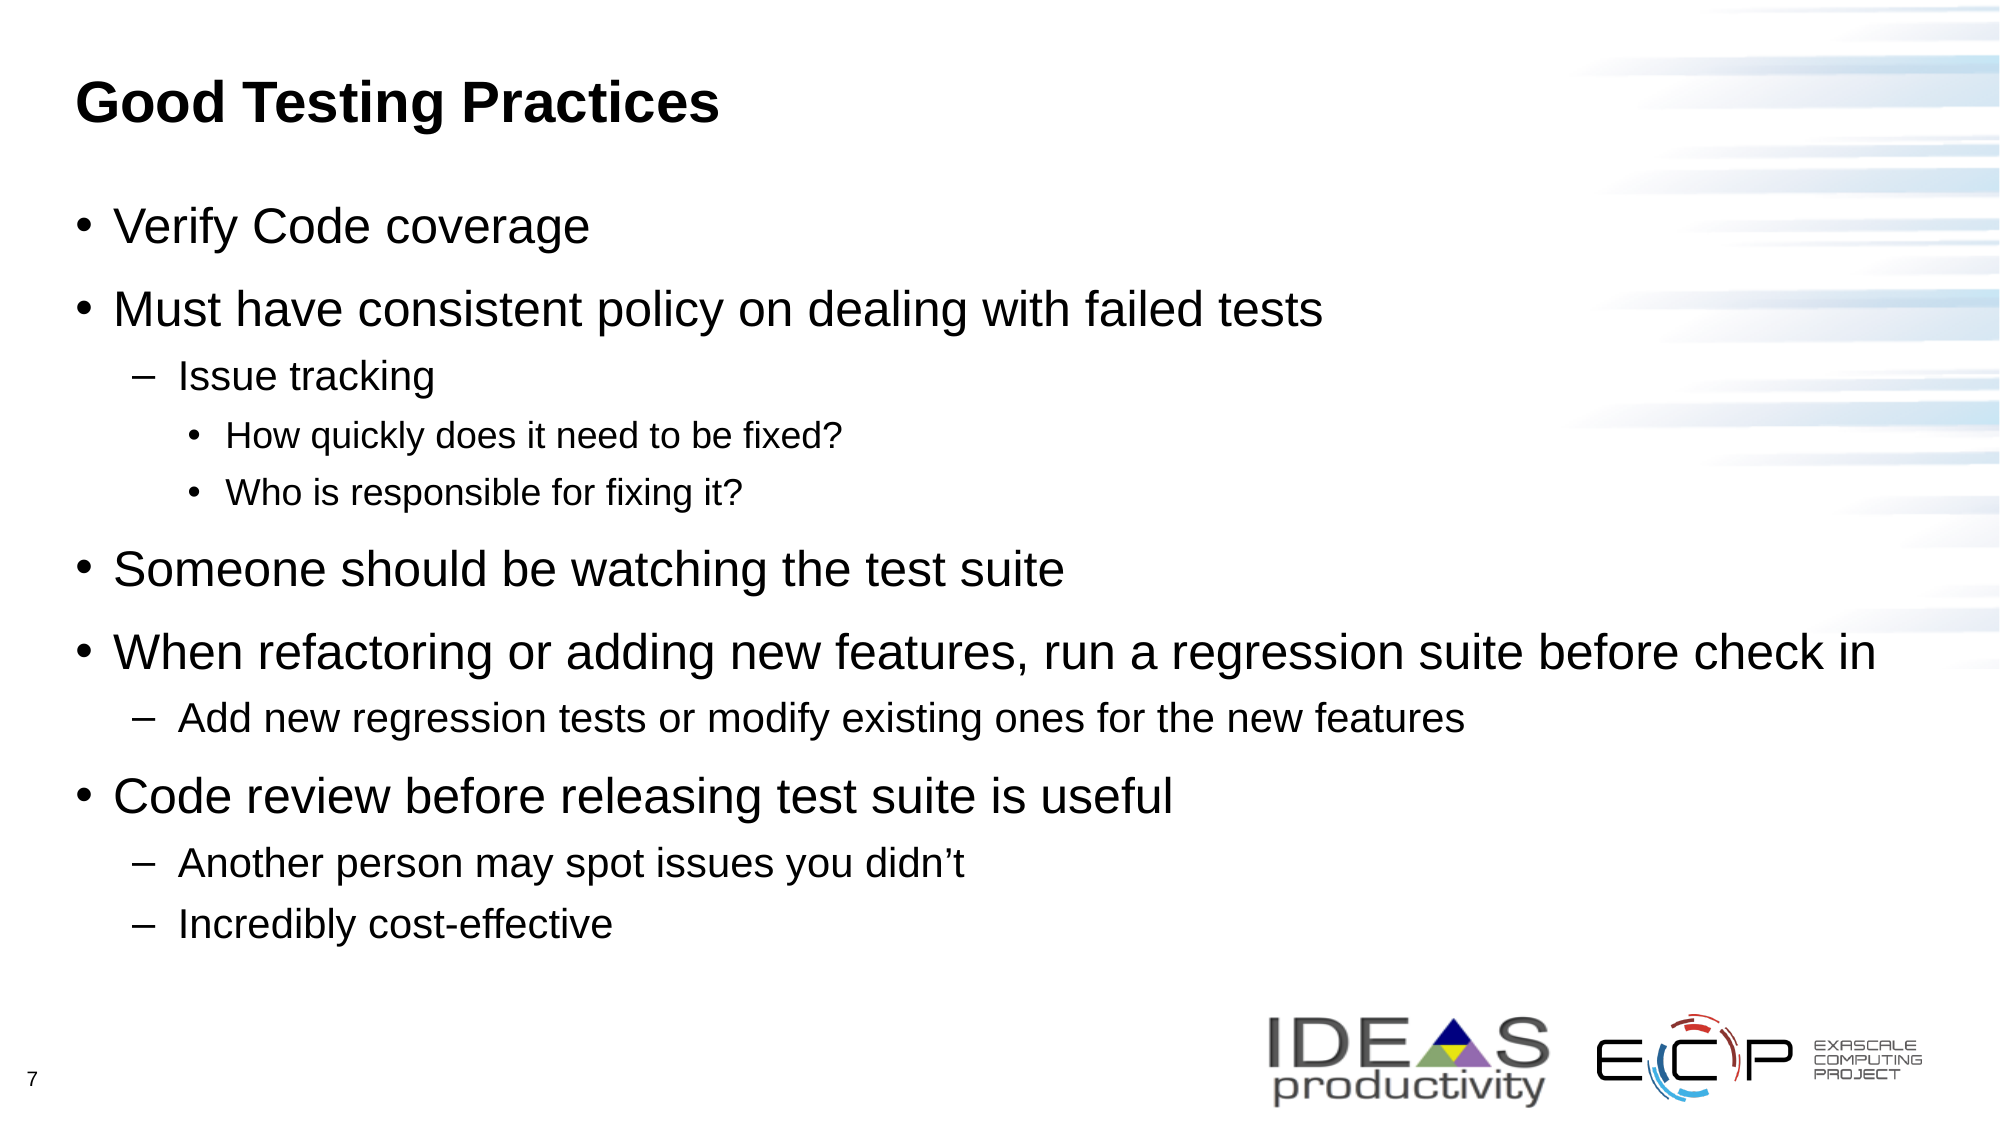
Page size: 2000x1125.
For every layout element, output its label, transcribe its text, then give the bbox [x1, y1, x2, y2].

picture [1257, 1009, 1560, 1115]
picture [1597, 1014, 1922, 1102]
list Verify Code coverage Must have consistent policy on dealing with failed tests Issue tracking How quickly does it need to be fixed? Who is responsible for fixing it? Someone should be watching the test suite When refactoring or adding new features, run a regression suite before check in Add new regression tests or modify existing ones for the new features Code review before releasing test suite is useful Another person may spot issues you didn’t Incredibly cost-effective [60, 192, 1926, 858]
picture [1531, 0, 2000, 669]
title Good Testing Practices [59, 67, 1926, 218]
